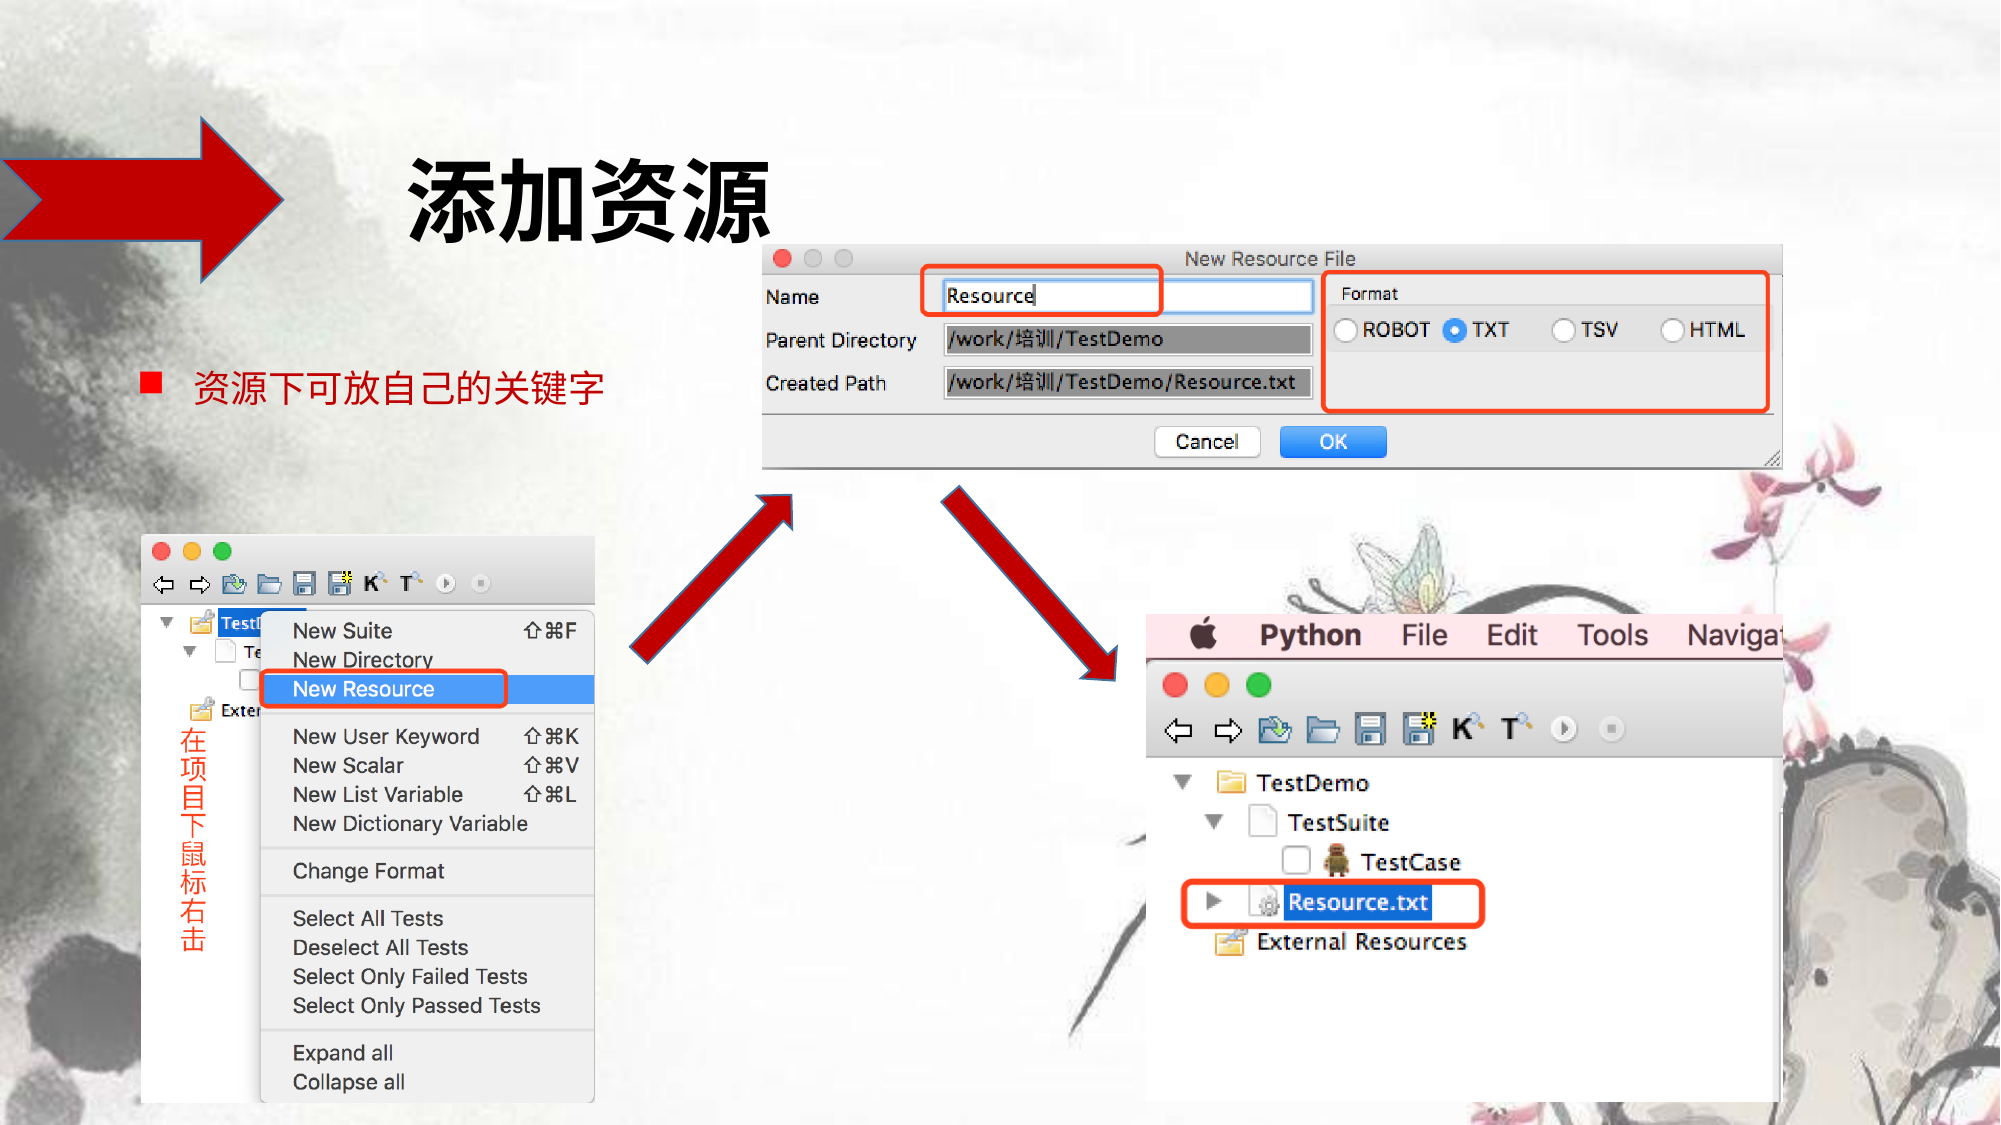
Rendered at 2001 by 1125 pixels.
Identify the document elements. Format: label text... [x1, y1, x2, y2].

text_box [628, 493, 794, 665]
text_box 添加资源 [390, 136, 788, 262]
text_box [0, 115, 285, 285]
text_box [939, 484, 1118, 682]
picture [141, 534, 595, 1103]
picture [1146, 614, 1783, 1103]
text_box 资源下可放自己的关键字 [122, 357, 621, 417]
picture [762, 244, 1783, 470]
